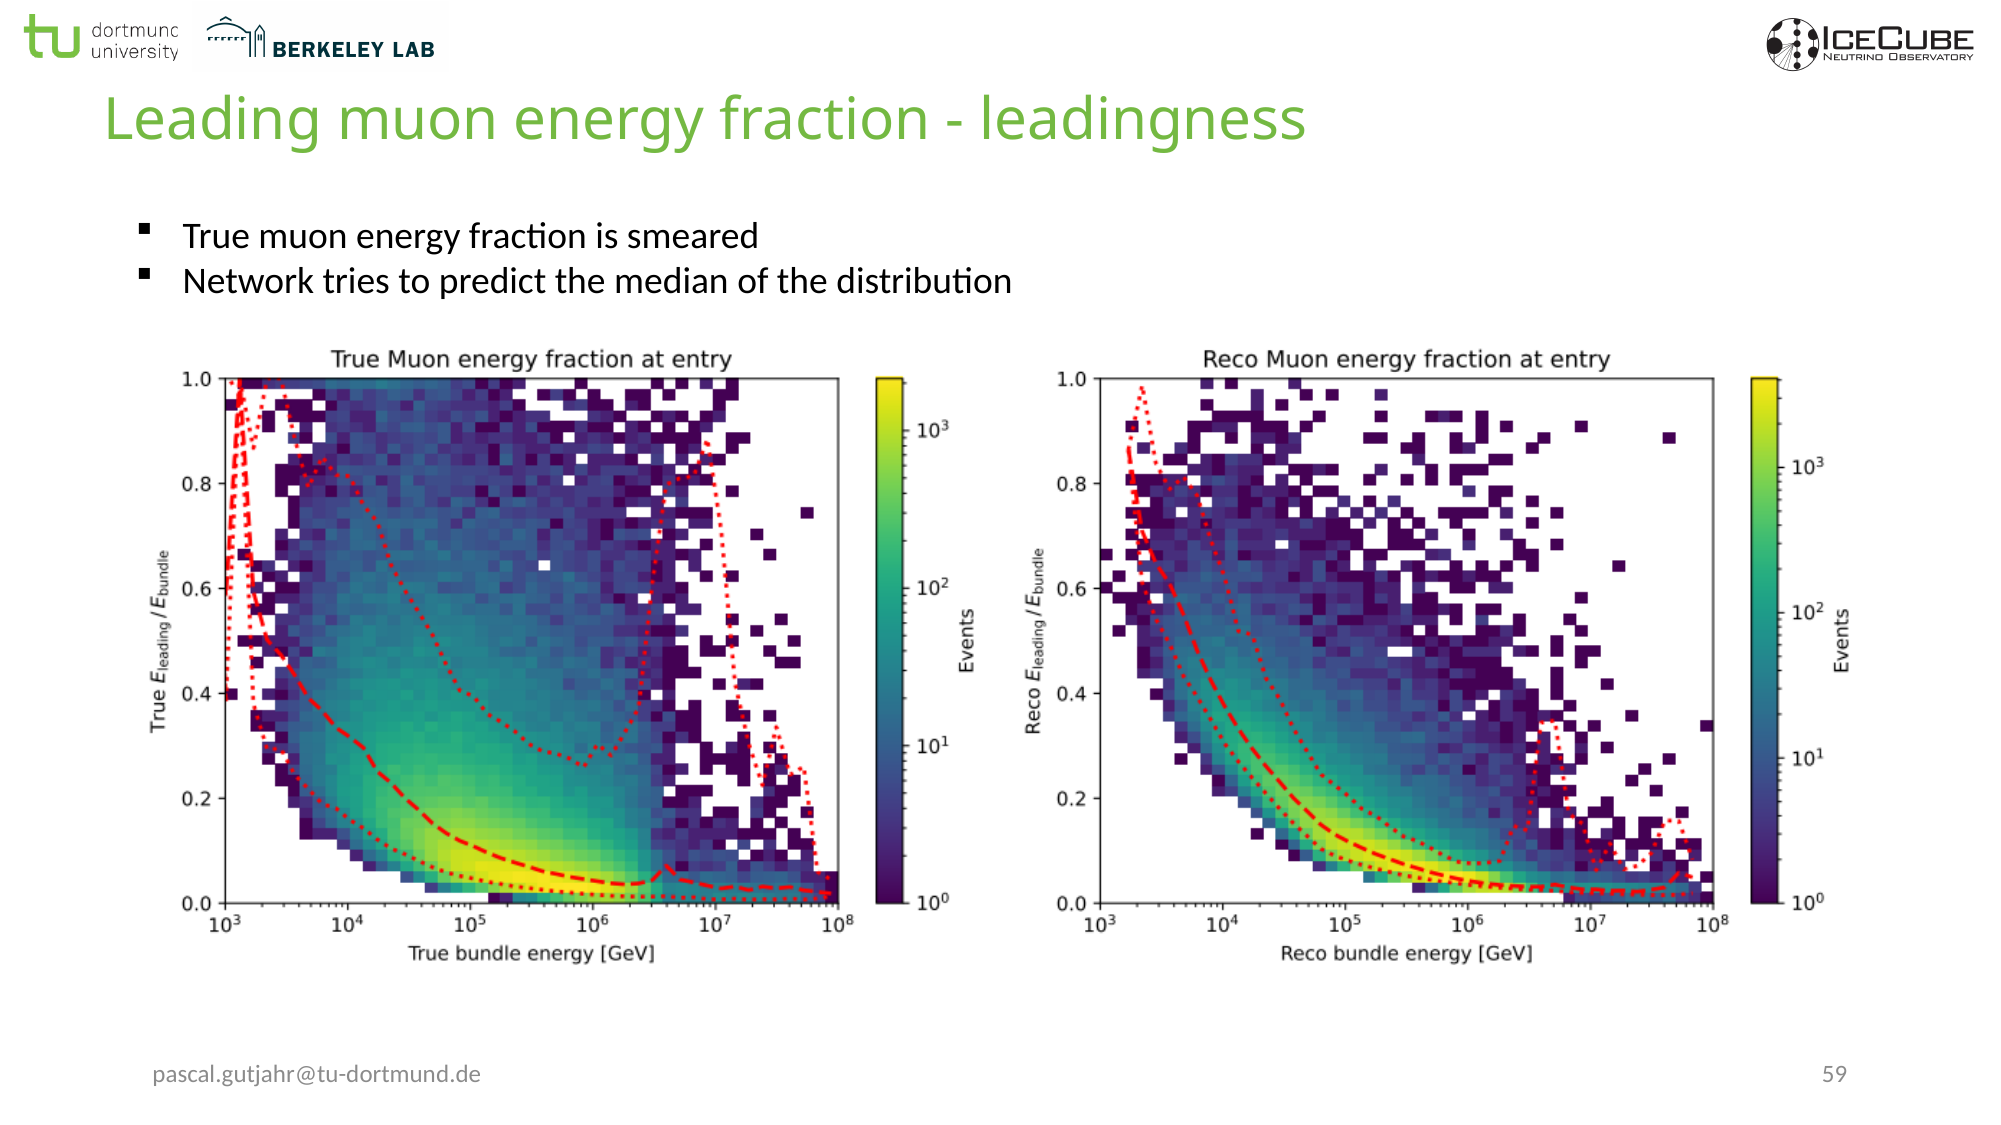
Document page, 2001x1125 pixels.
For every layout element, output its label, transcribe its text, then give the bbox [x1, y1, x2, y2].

slide_number 59 [1412, 1042, 1863, 1103]
slide_number pascal.gutjahr@tu-dortmund.de [137, 1042, 588, 1103]
text_box True muon energy fraction is smeared Network tries to predict the median of the distribution [121, 203, 1790, 309]
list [1012, 336, 1863, 977]
picture [192, 1, 449, 59]
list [137, 336, 988, 977]
title Leading muon energy fraction - leadingness [88, 59, 1977, 182]
